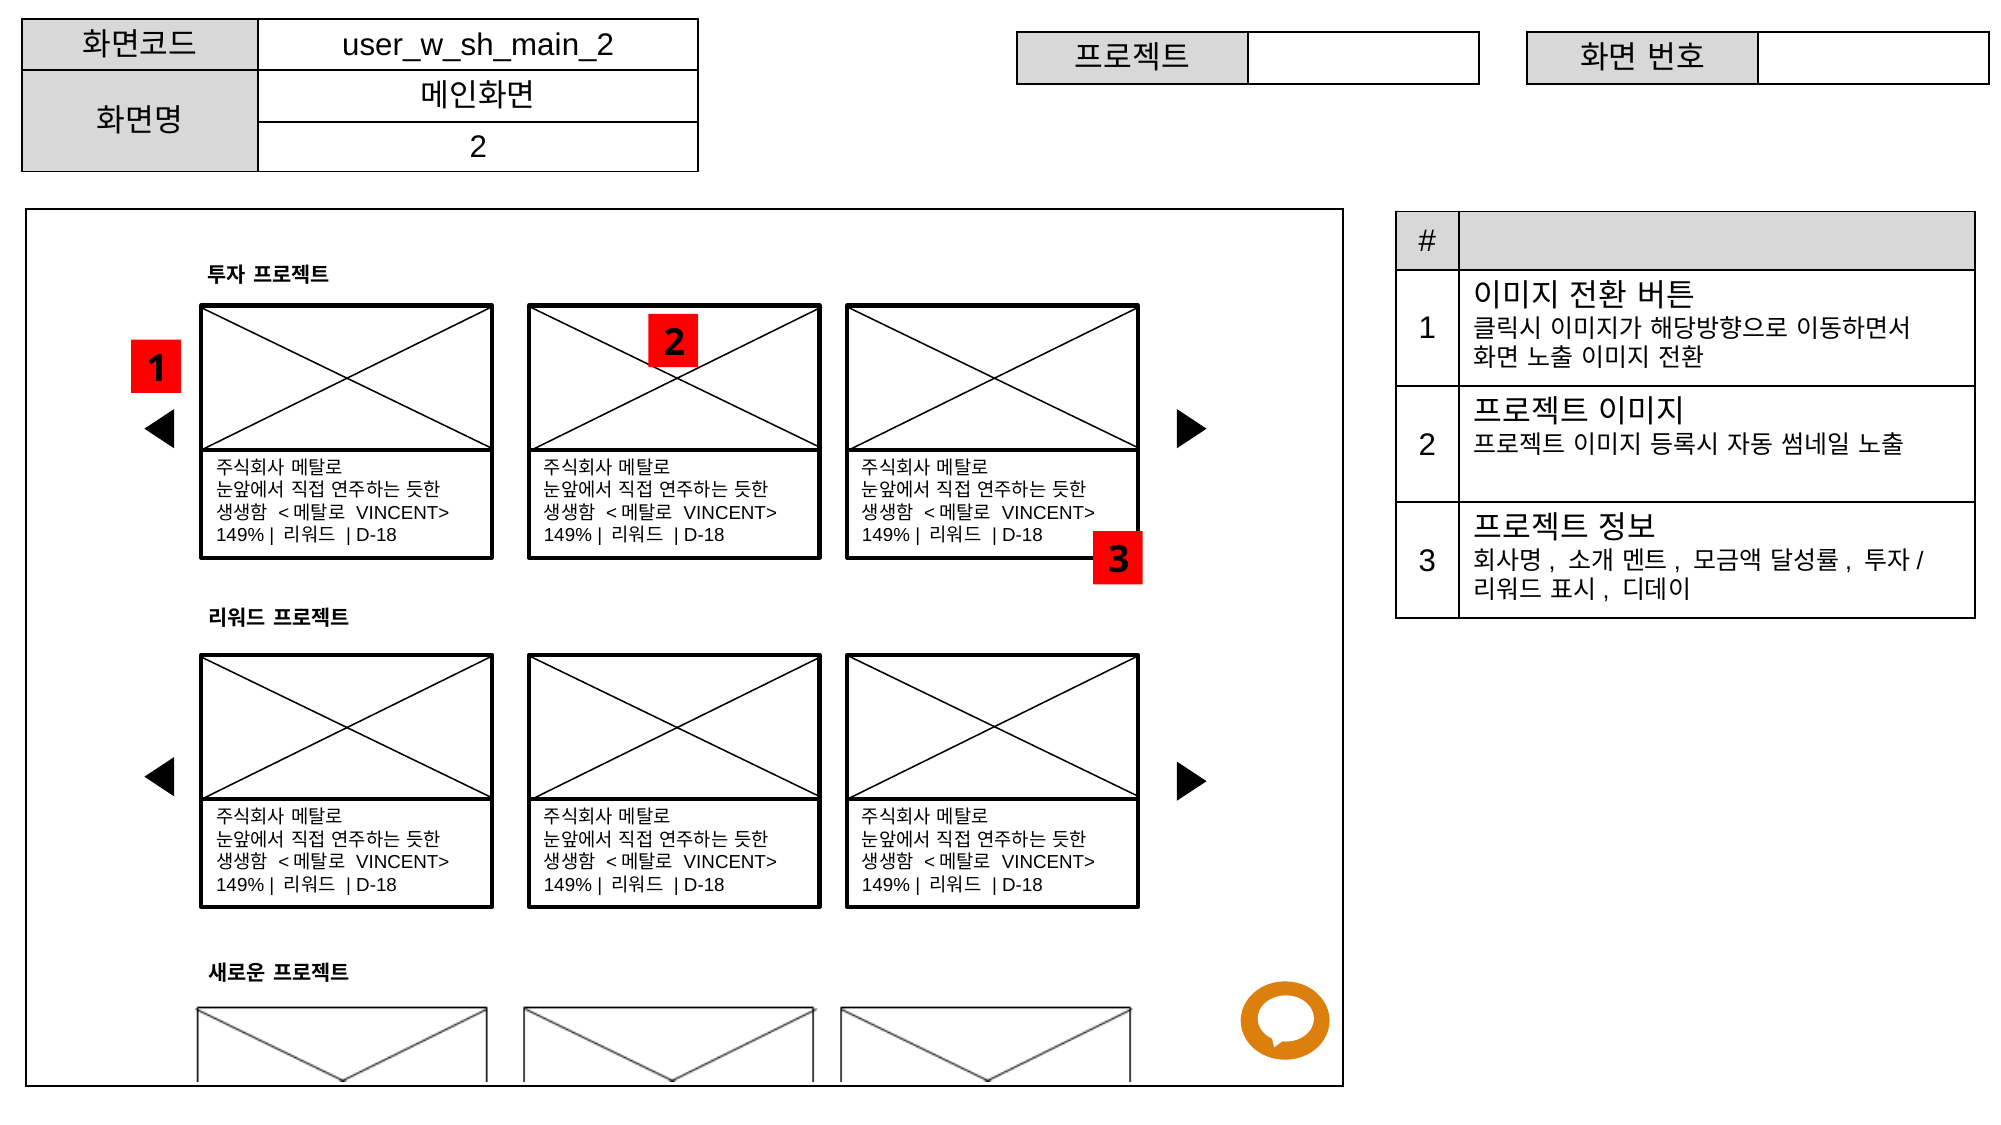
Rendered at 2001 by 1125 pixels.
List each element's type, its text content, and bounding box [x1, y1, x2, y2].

table_cell 프로젝트 이미지 프로젝트 이미지 등록시 자동 썸네일 노출 [1460, 387, 1974, 501]
text_box [25, 208, 1344, 1087]
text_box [529, 306, 823, 451]
text_box 1 [131, 339, 181, 393]
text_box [846, 458, 1138, 558]
table_cell 1 [1397, 271, 1458, 385]
table_header [1249, 33, 1478, 83]
table_header 화면코드 [23, 20, 257, 69]
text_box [528, 458, 820, 558]
text_box [1174, 407, 1209, 451]
table_cell 메인화면 [259, 71, 697, 121]
text_box 3 [1093, 531, 1143, 585]
table_header # [1397, 212, 1458, 269]
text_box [529, 655, 823, 800]
table_cell 이미지 전환 버튼 클릭시 이미지가 해당방향으로 이동하면서 화면 노출 이미지 전환 [1460, 271, 1974, 385]
text_box 리워드 프로젝트 [194, 597, 365, 638]
table_cell 2 [259, 123, 697, 171]
table_header user_w_sh_main_2 [259, 20, 697, 69]
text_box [528, 807, 820, 908]
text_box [199, 654, 493, 908]
table_cell 2 [1397, 387, 1458, 501]
table_cell 3 [1397, 503, 1458, 617]
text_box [846, 306, 1140, 451]
picture [177, 982, 1170, 1083]
table_header [1460, 212, 1974, 269]
text_box [142, 755, 177, 799]
text_box 새로운 프로젝트 [194, 951, 365, 981]
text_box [846, 655, 1140, 799]
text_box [1240, 981, 1330, 1060]
table_header 화면 번호 [1528, 33, 1757, 83]
text_box [1174, 759, 1209, 803]
text_box 투자 프로젝트 [193, 254, 345, 294]
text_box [846, 806, 1138, 908]
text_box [199, 305, 493, 558]
table_cell 화면명 [23, 71, 257, 171]
table_cell 프로젝트 정보 회사명, 소개 멘트, 모금액 달성률, 투자/리워드 표시, 디데이 [1460, 503, 1974, 617]
table_header 프로젝트 [1018, 33, 1247, 83]
text_box [142, 407, 177, 451]
table_header [1759, 33, 1988, 83]
